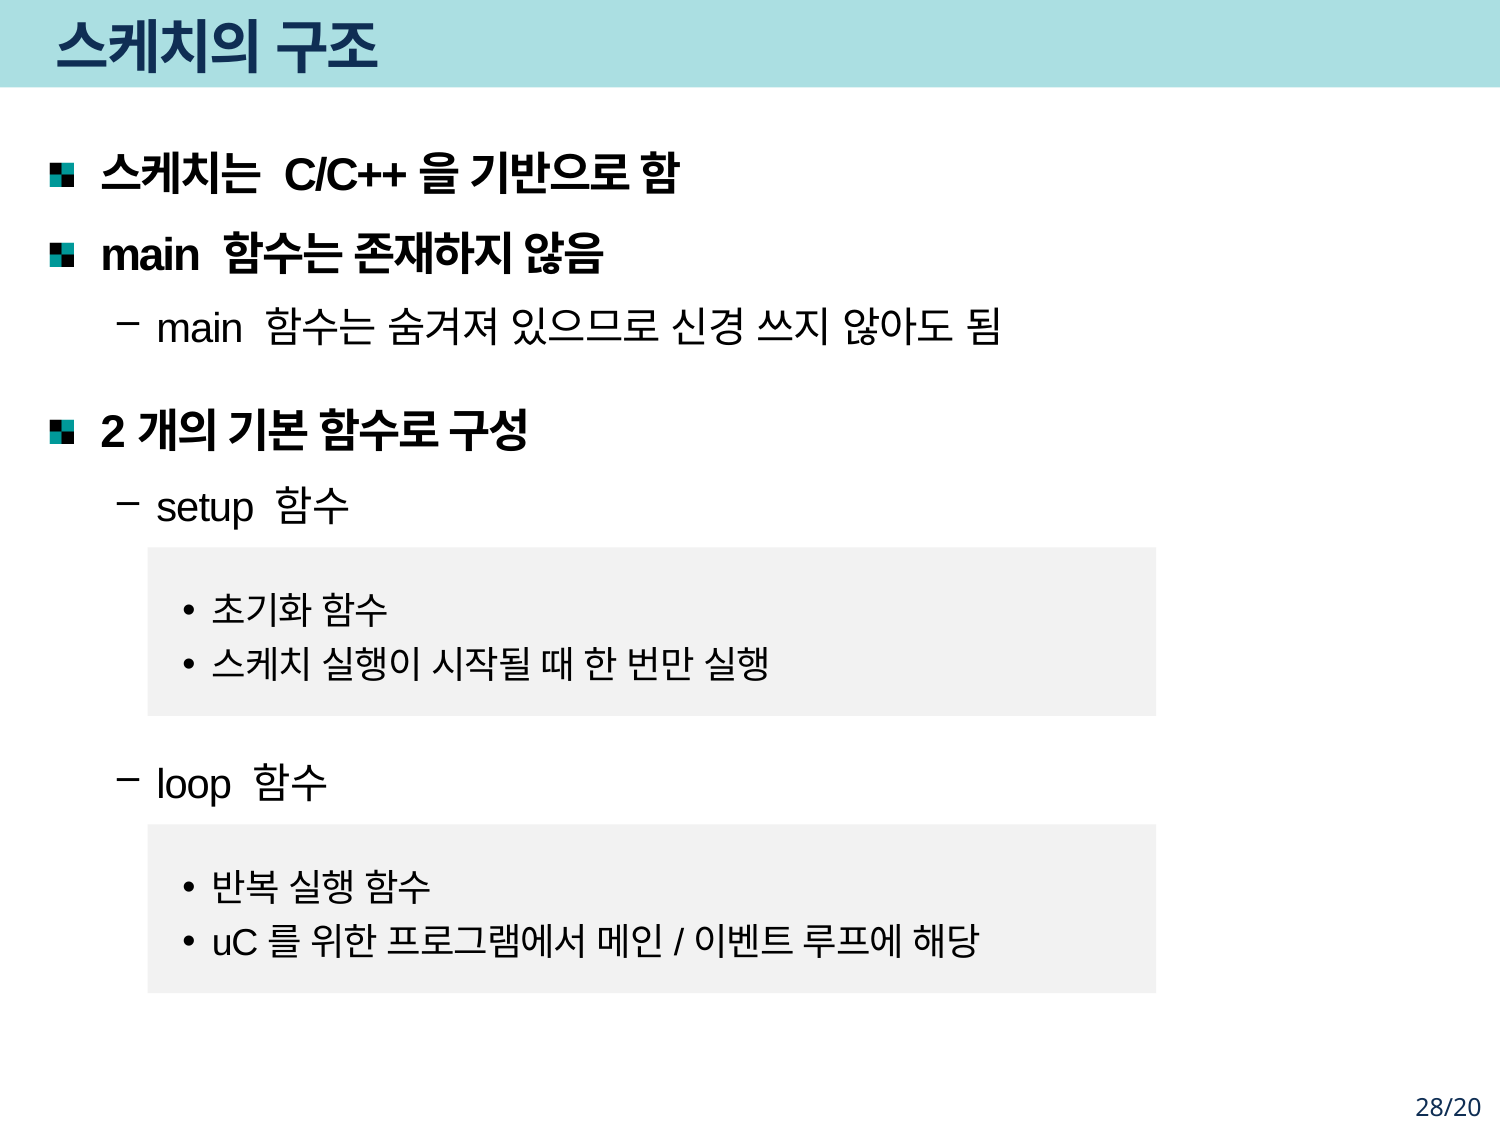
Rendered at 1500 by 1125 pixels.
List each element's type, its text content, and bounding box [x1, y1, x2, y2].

picture [44, 414, 74, 444]
text_box main 함수는 숨겨져 있으므로 신경 쓰지 않아도 됨 [100, 283, 1421, 358]
picture [44, 237, 74, 267]
text_box 2개의 기본 함수로 구성 [29, 393, 1457, 464]
title 스케치의 구조 [40, 5, 1288, 84]
text_box 반복 실행 함수 uC를 위한 프로그램에서 메인/이벤트 루프에 해당 [167, 847, 1084, 971]
text_box [145, 545, 1158, 718]
text_box [145, 822, 1158, 995]
text_box setup 함수 [100, 462, 1421, 538]
text_box 초기화 함수 스케치 실행이 시작될 때 한 번만 실행 [167, 570, 1035, 694]
text_box loop 함수 [100, 739, 1421, 815]
text_box 스케치는 C/C++을 기반으로 함 main 함수는 존재하지 않음 [29, 137, 1457, 287]
picture [44, 157, 74, 187]
